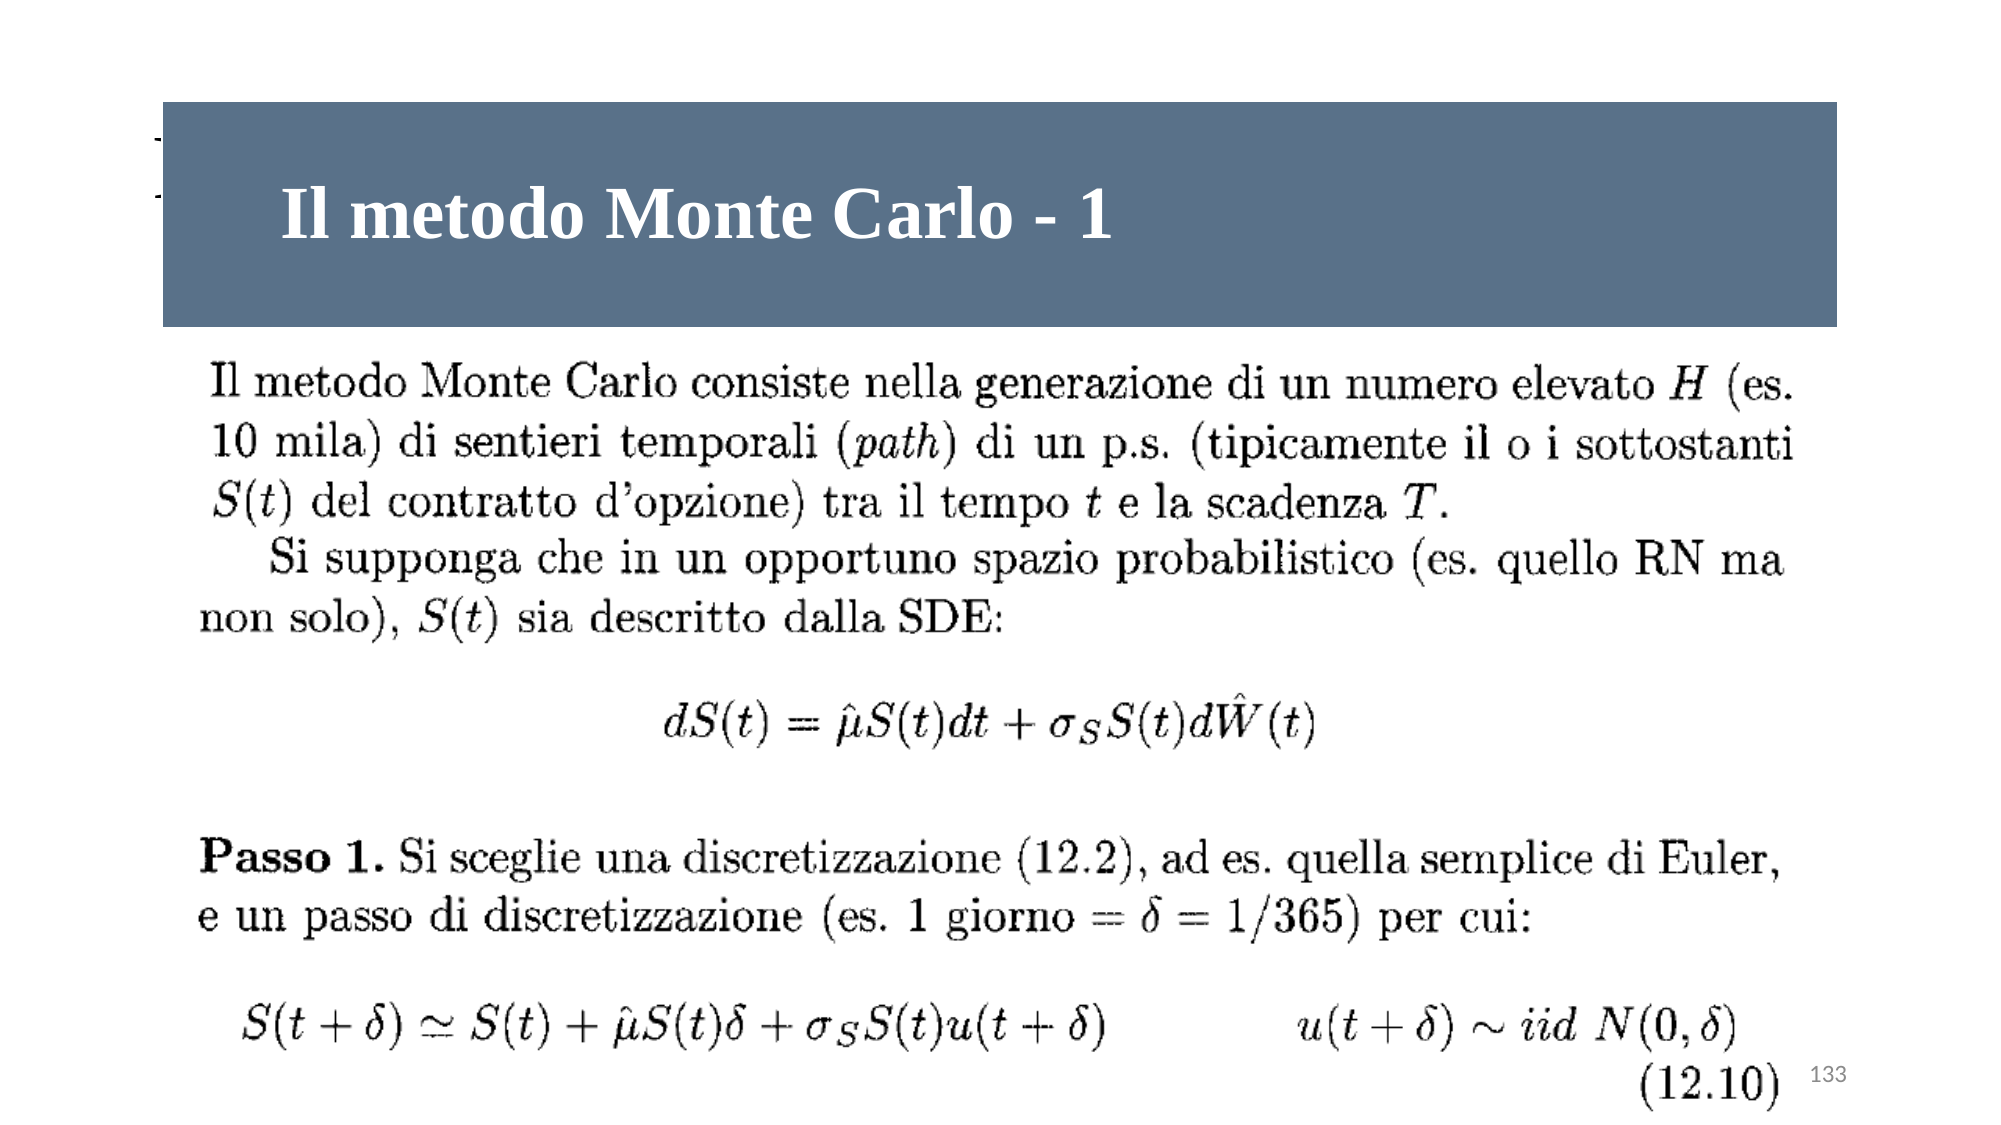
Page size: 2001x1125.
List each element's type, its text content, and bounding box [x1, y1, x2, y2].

text_box Il metodo Monte Carlo - 1 [161, 100, 1838, 328]
slide_number 133 [1808, 1042, 1863, 1103]
picture [188, 347, 1815, 1124]
title Processi Stocastici [137, 59, 1863, 278]
